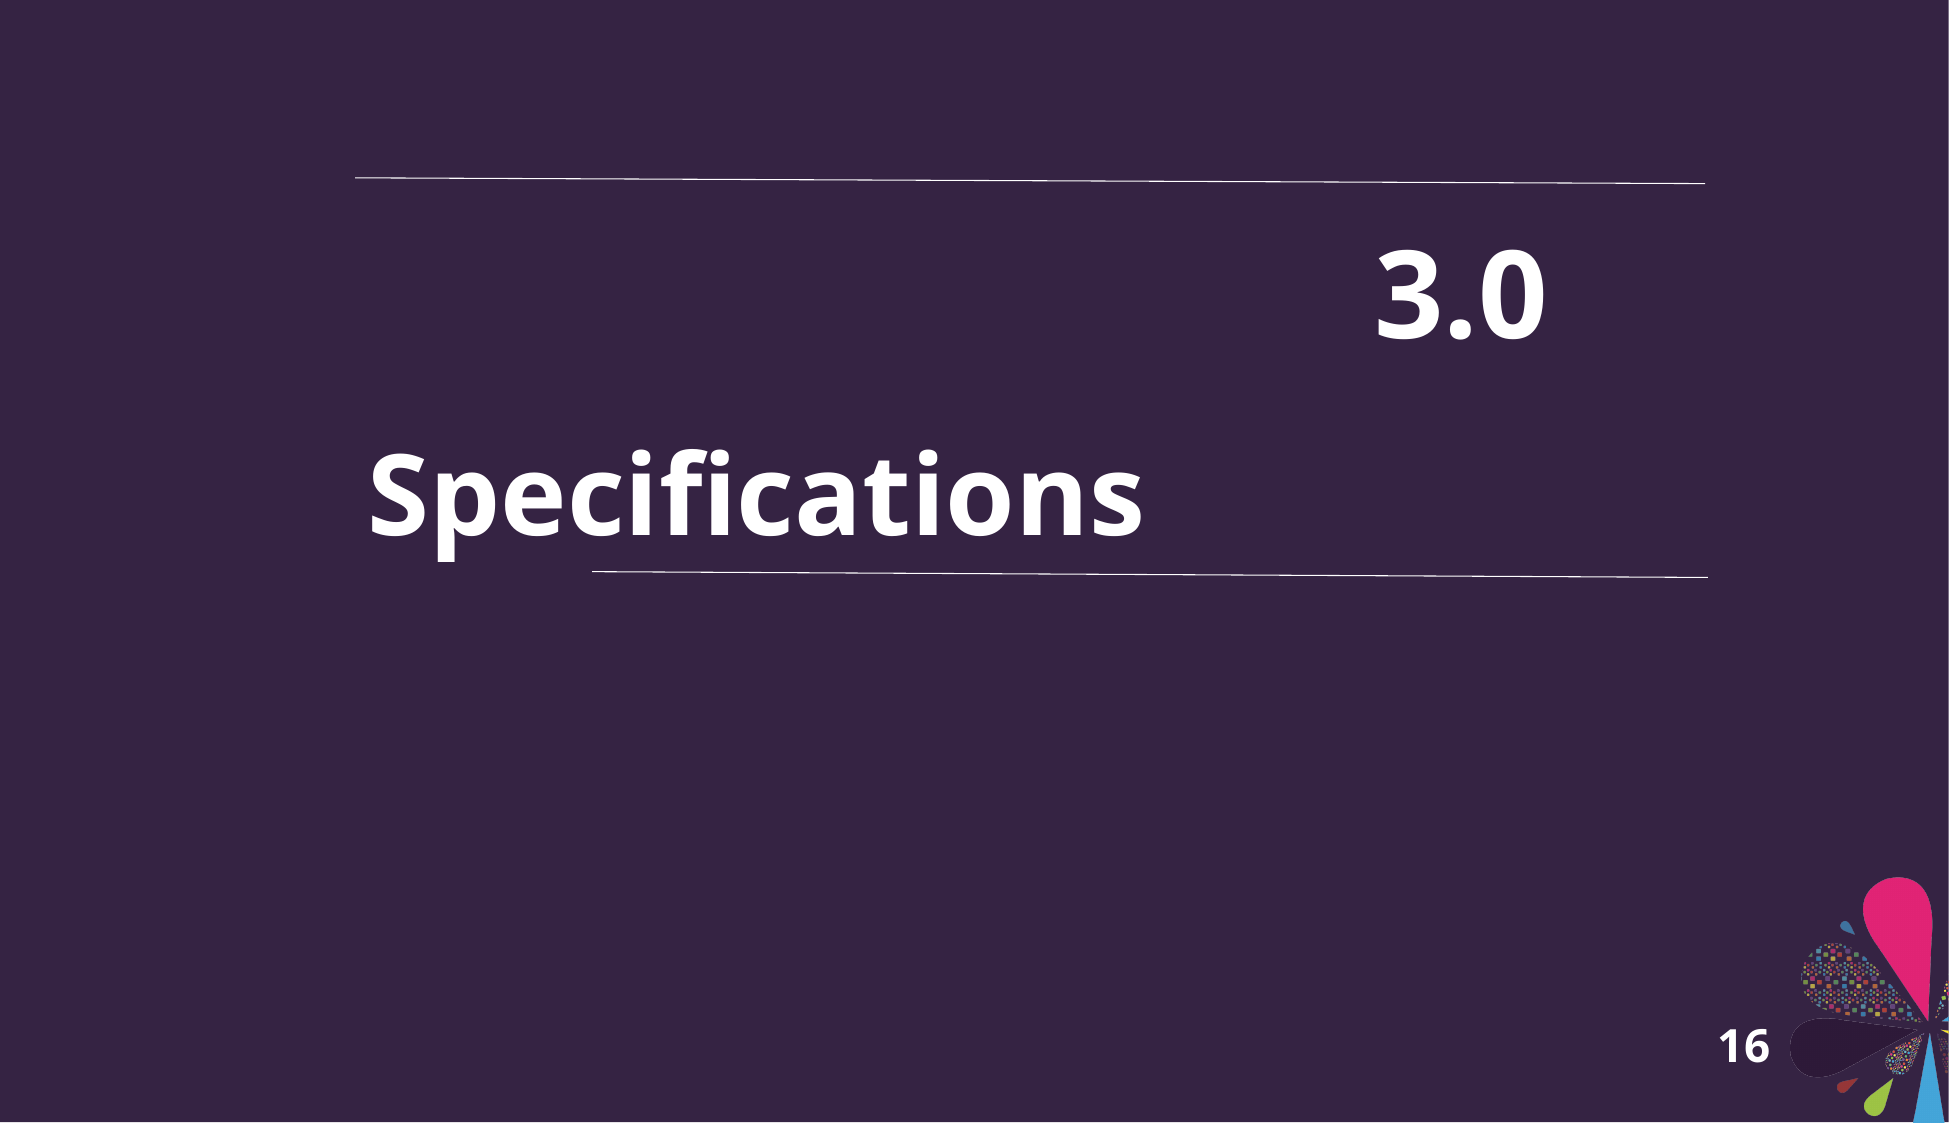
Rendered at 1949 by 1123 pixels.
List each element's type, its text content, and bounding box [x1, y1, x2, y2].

picture [1788, 875, 1949, 1123]
text_box 3.0 [1359, 212, 1568, 373]
title Specifications [352, 447, 1916, 568]
